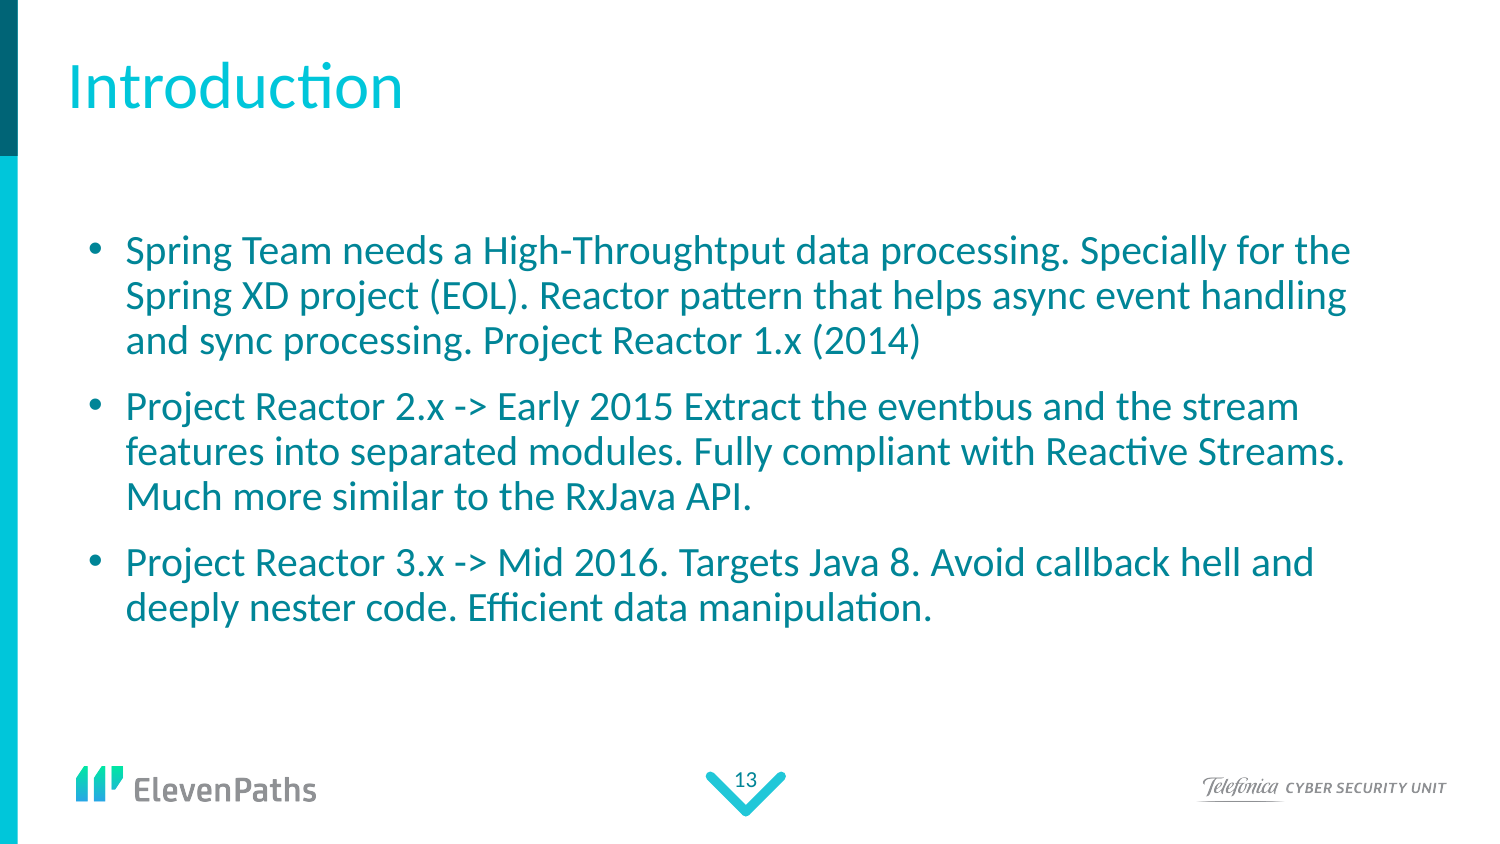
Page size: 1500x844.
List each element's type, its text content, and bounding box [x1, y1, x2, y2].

picture [76, 766, 316, 802]
list Spring Team needs a High-Throughtput data processing. Specially for the Spring XD project (EOL). Reactor pattern that helps async event handling and sync processing. Project Reactor 1.x (2014) Project Reactor 2.x -> Early 2015 Extract the eventbus and the stream features into separated modules. Fully compliant with Reactive Streams. Much more similar to the RxJava API. Project Reactor 3.x -> Mid 2016. Targets Java 8. Avoid callback hell and deeply nester code. Efficient data manipulation. [73, 221, 1408, 725]
title Introduction [53, 43, 1347, 127]
picture [1196, 777, 1447, 802]
